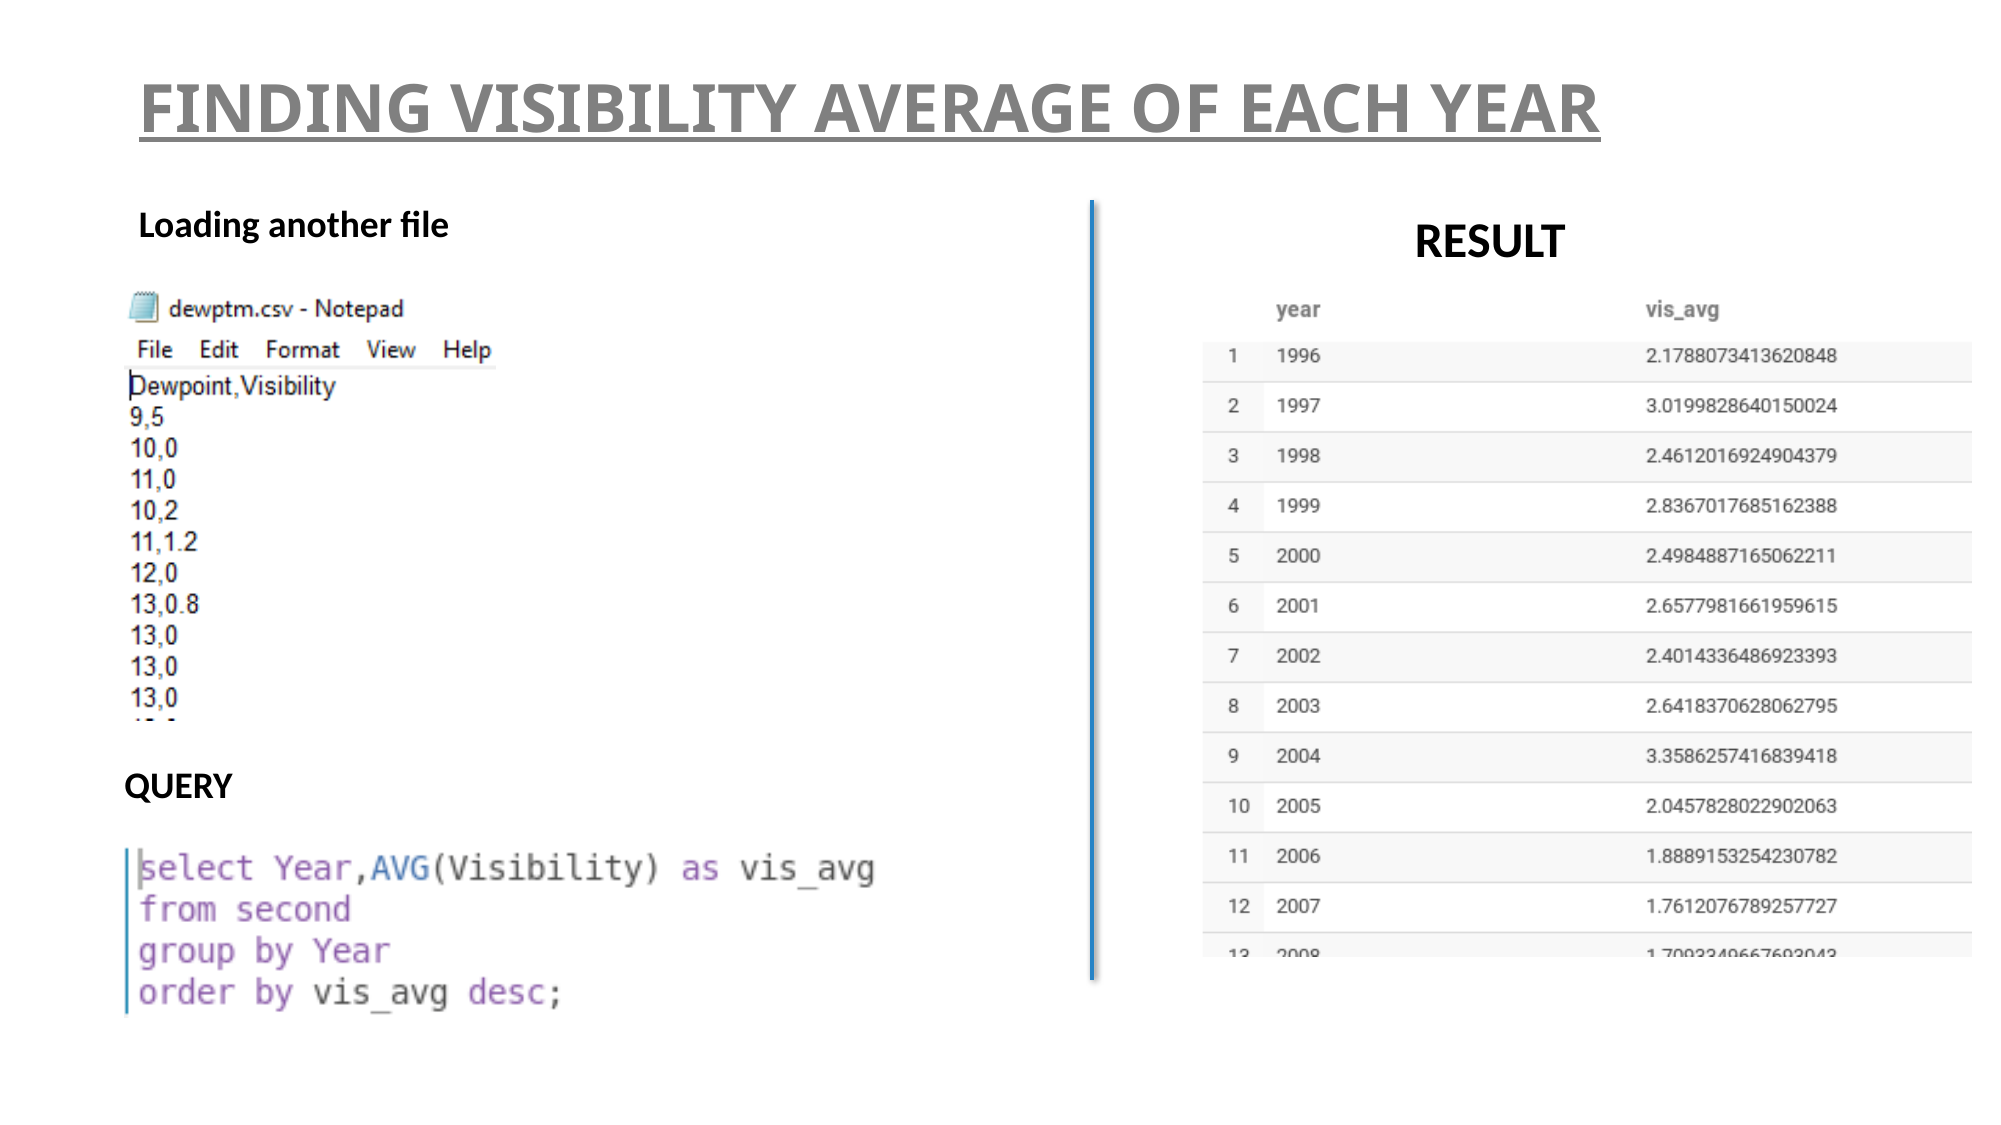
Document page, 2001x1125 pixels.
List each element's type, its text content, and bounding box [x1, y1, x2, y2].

picture [1178, 286, 1972, 957]
picture [124, 844, 980, 1018]
text_box FINDING VISIBILITY AVERAGE OF EACH YEAR [124, 58, 1657, 153]
text_box QUERY [109, 753, 363, 814]
text_box Loading another file [124, 192, 527, 253]
text_box RESULT [1400, 199, 1750, 275]
picture [124, 286, 496, 721]
